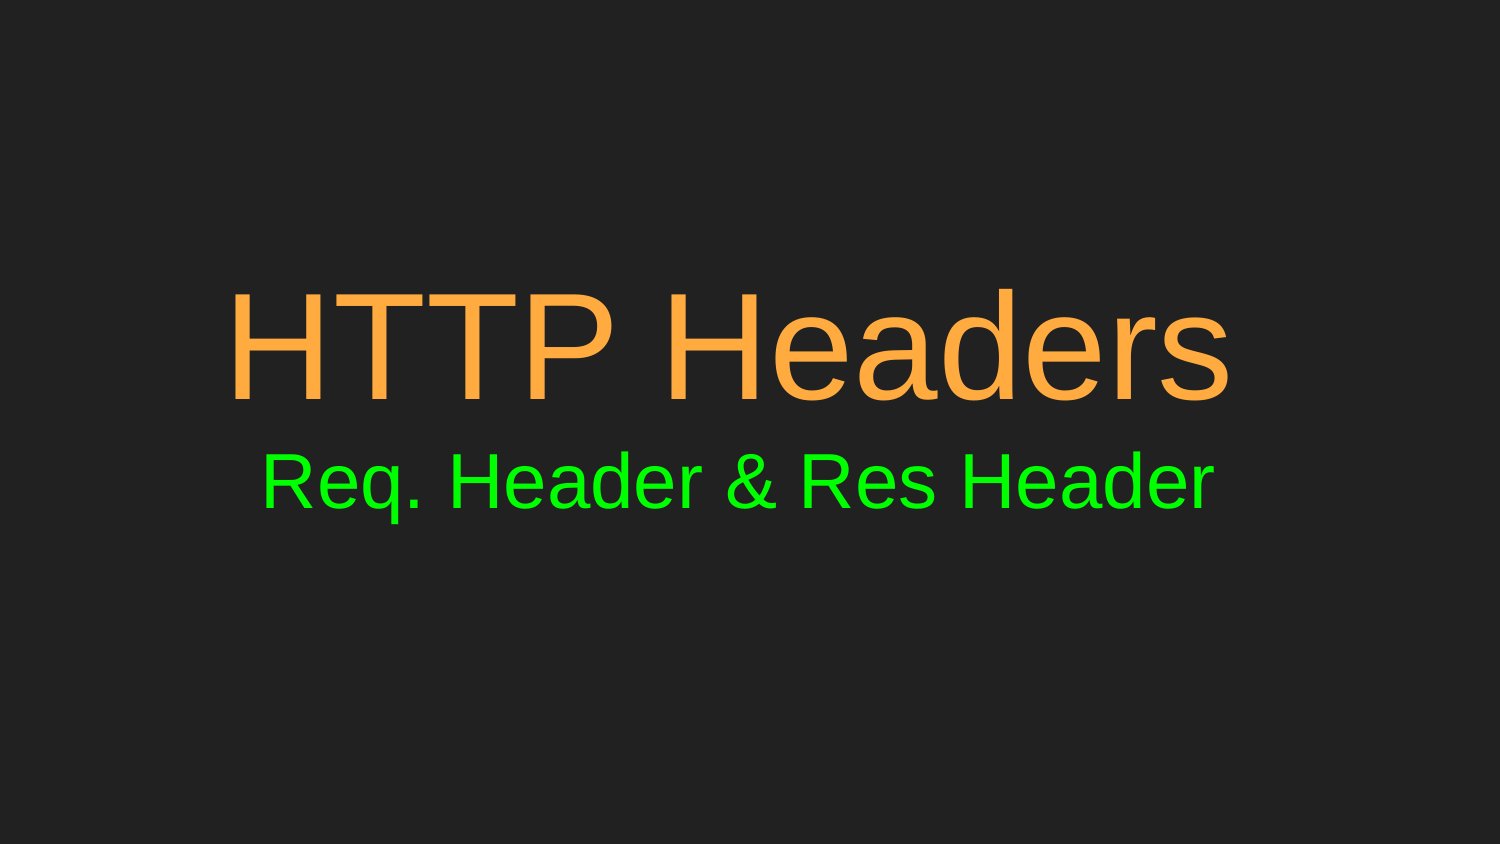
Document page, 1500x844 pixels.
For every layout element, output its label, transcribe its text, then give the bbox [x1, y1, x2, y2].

title HTTP Headers Req. Header & Res Header [0, 241, 1500, 540]
